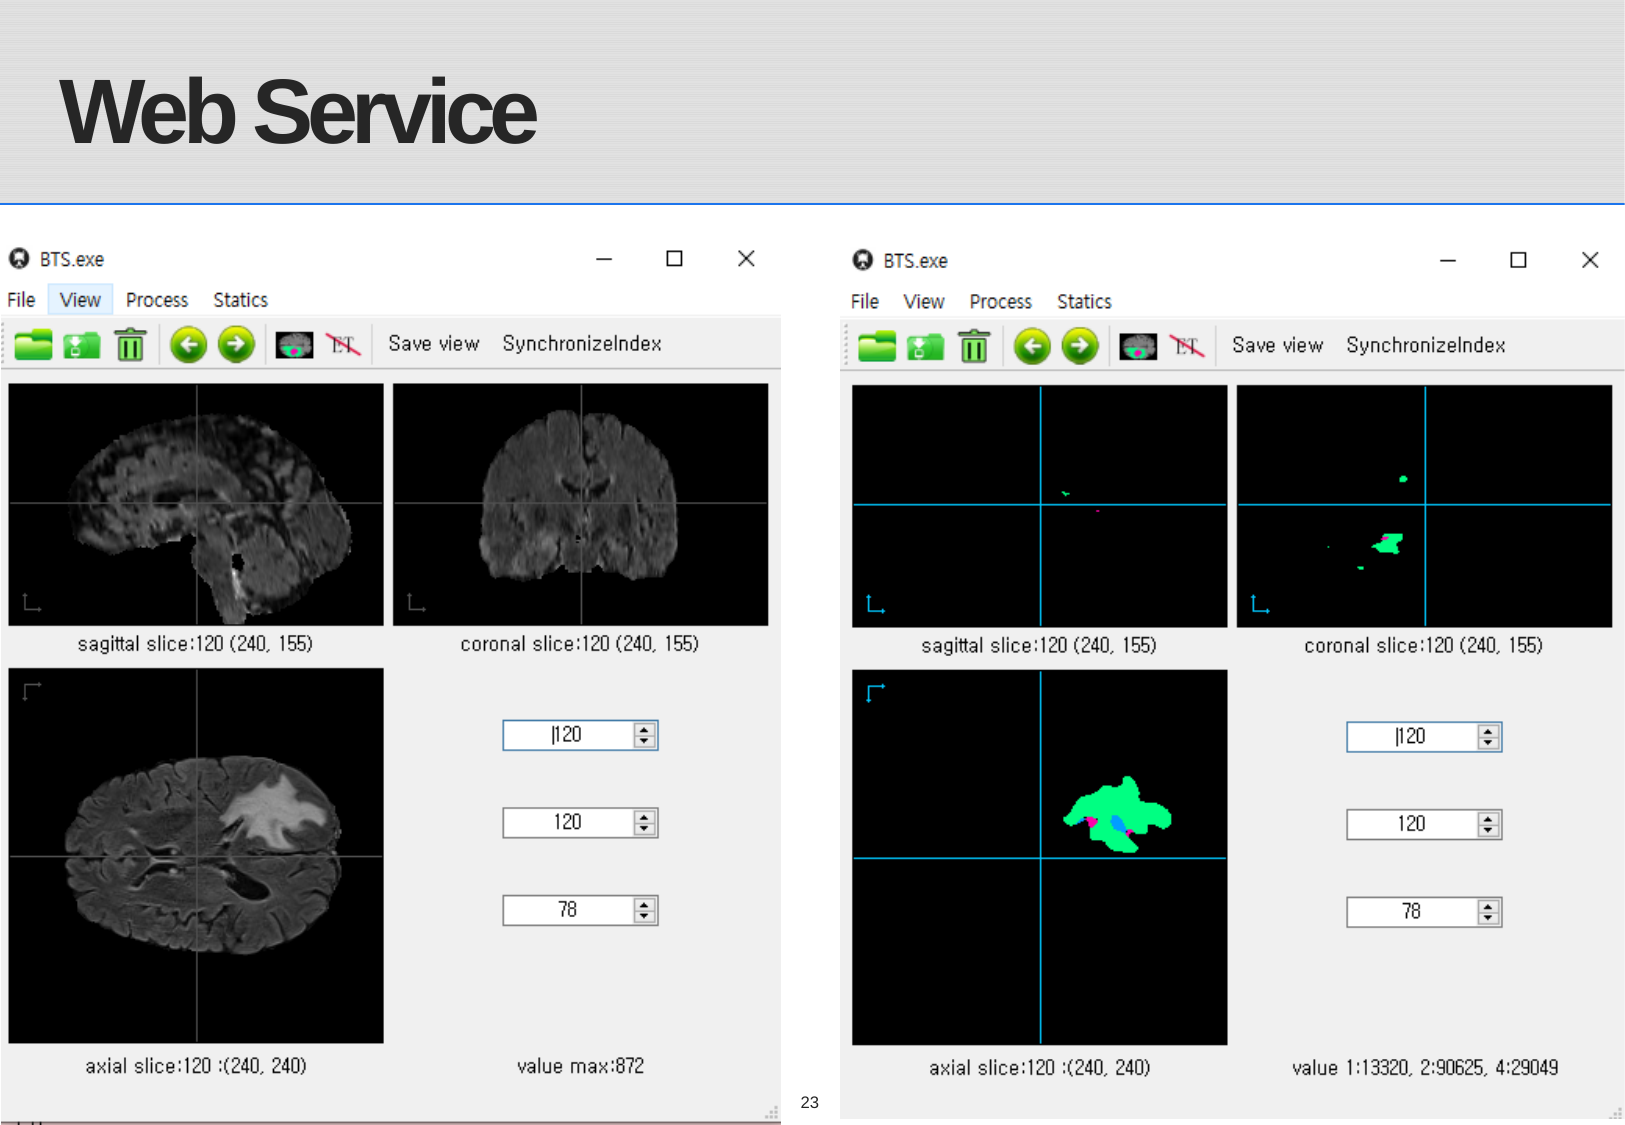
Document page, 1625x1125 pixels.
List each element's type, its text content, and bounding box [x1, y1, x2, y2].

picture [0, 205, 1625, 1125]
title Web Service [44, 61, 1312, 153]
picture [0, 0, 1625, 203]
